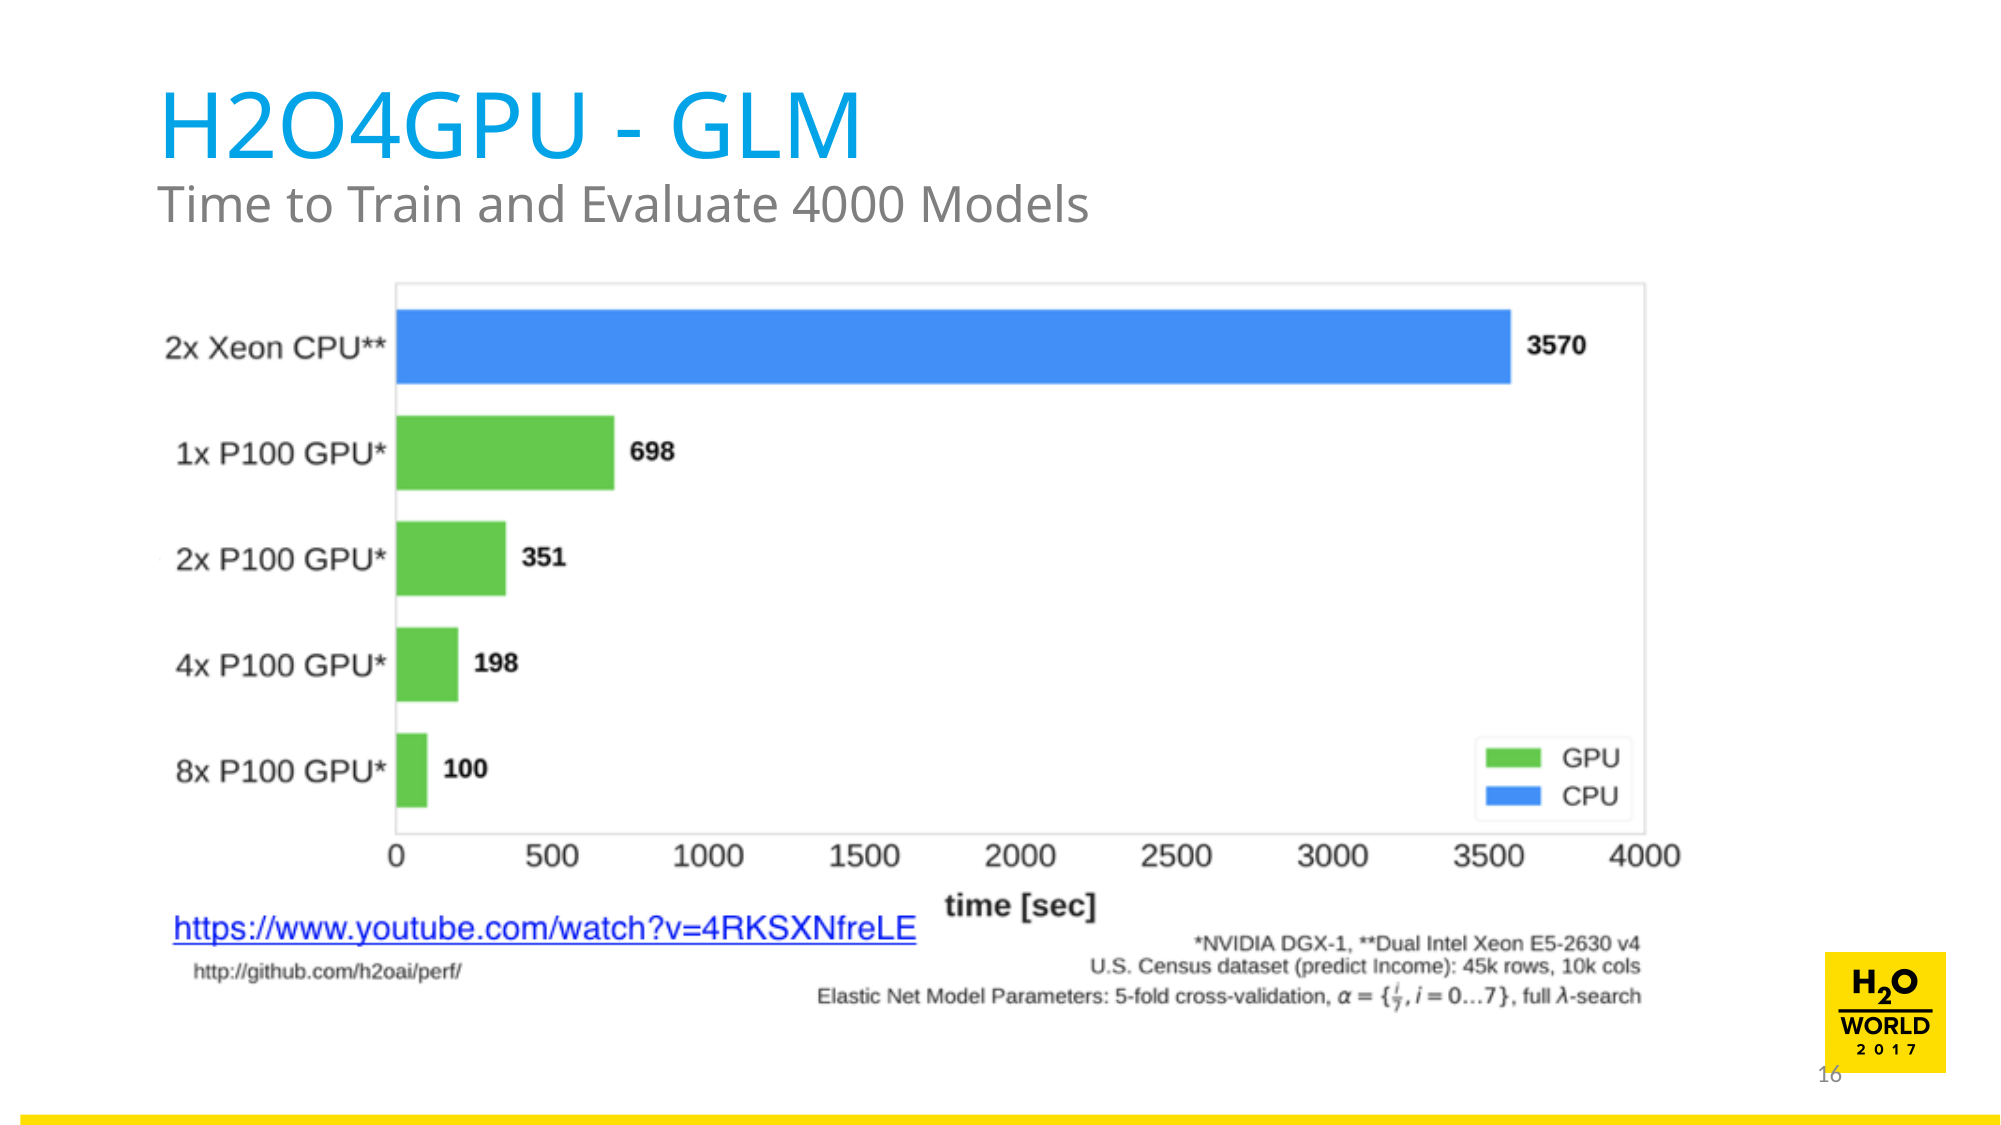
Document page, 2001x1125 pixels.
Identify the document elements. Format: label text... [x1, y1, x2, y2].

title H2O4GPU - GLM Time to Train and Evaluate 4000 Models [137, 59, 1863, 278]
slide_number 16 [1412, 1042, 1863, 1103]
picture [1825, 952, 1946, 1073]
picture [159, 277, 1687, 1014]
